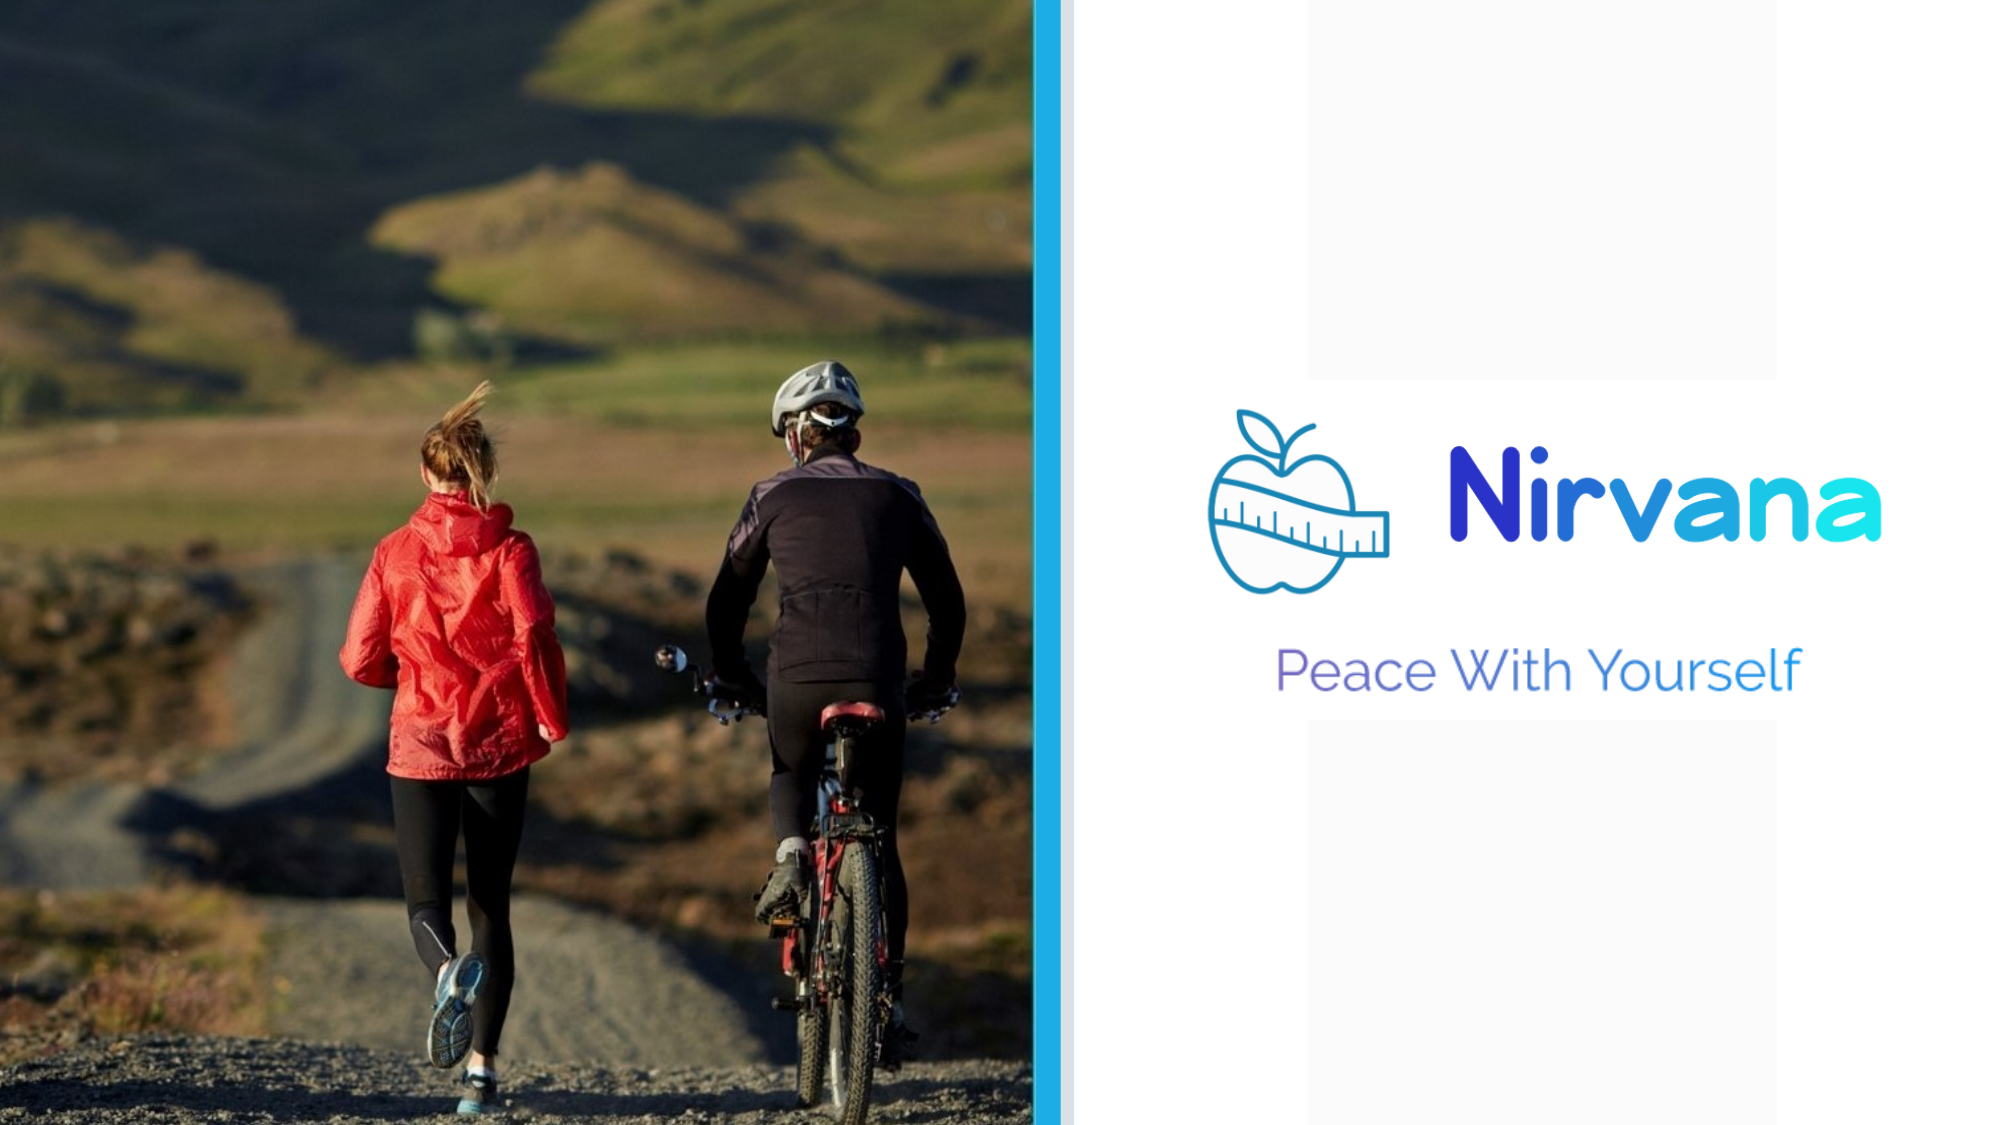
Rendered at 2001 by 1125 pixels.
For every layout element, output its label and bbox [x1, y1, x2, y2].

picture [0, 0, 1036, 1125]
picture [1166, 380, 1916, 720]
